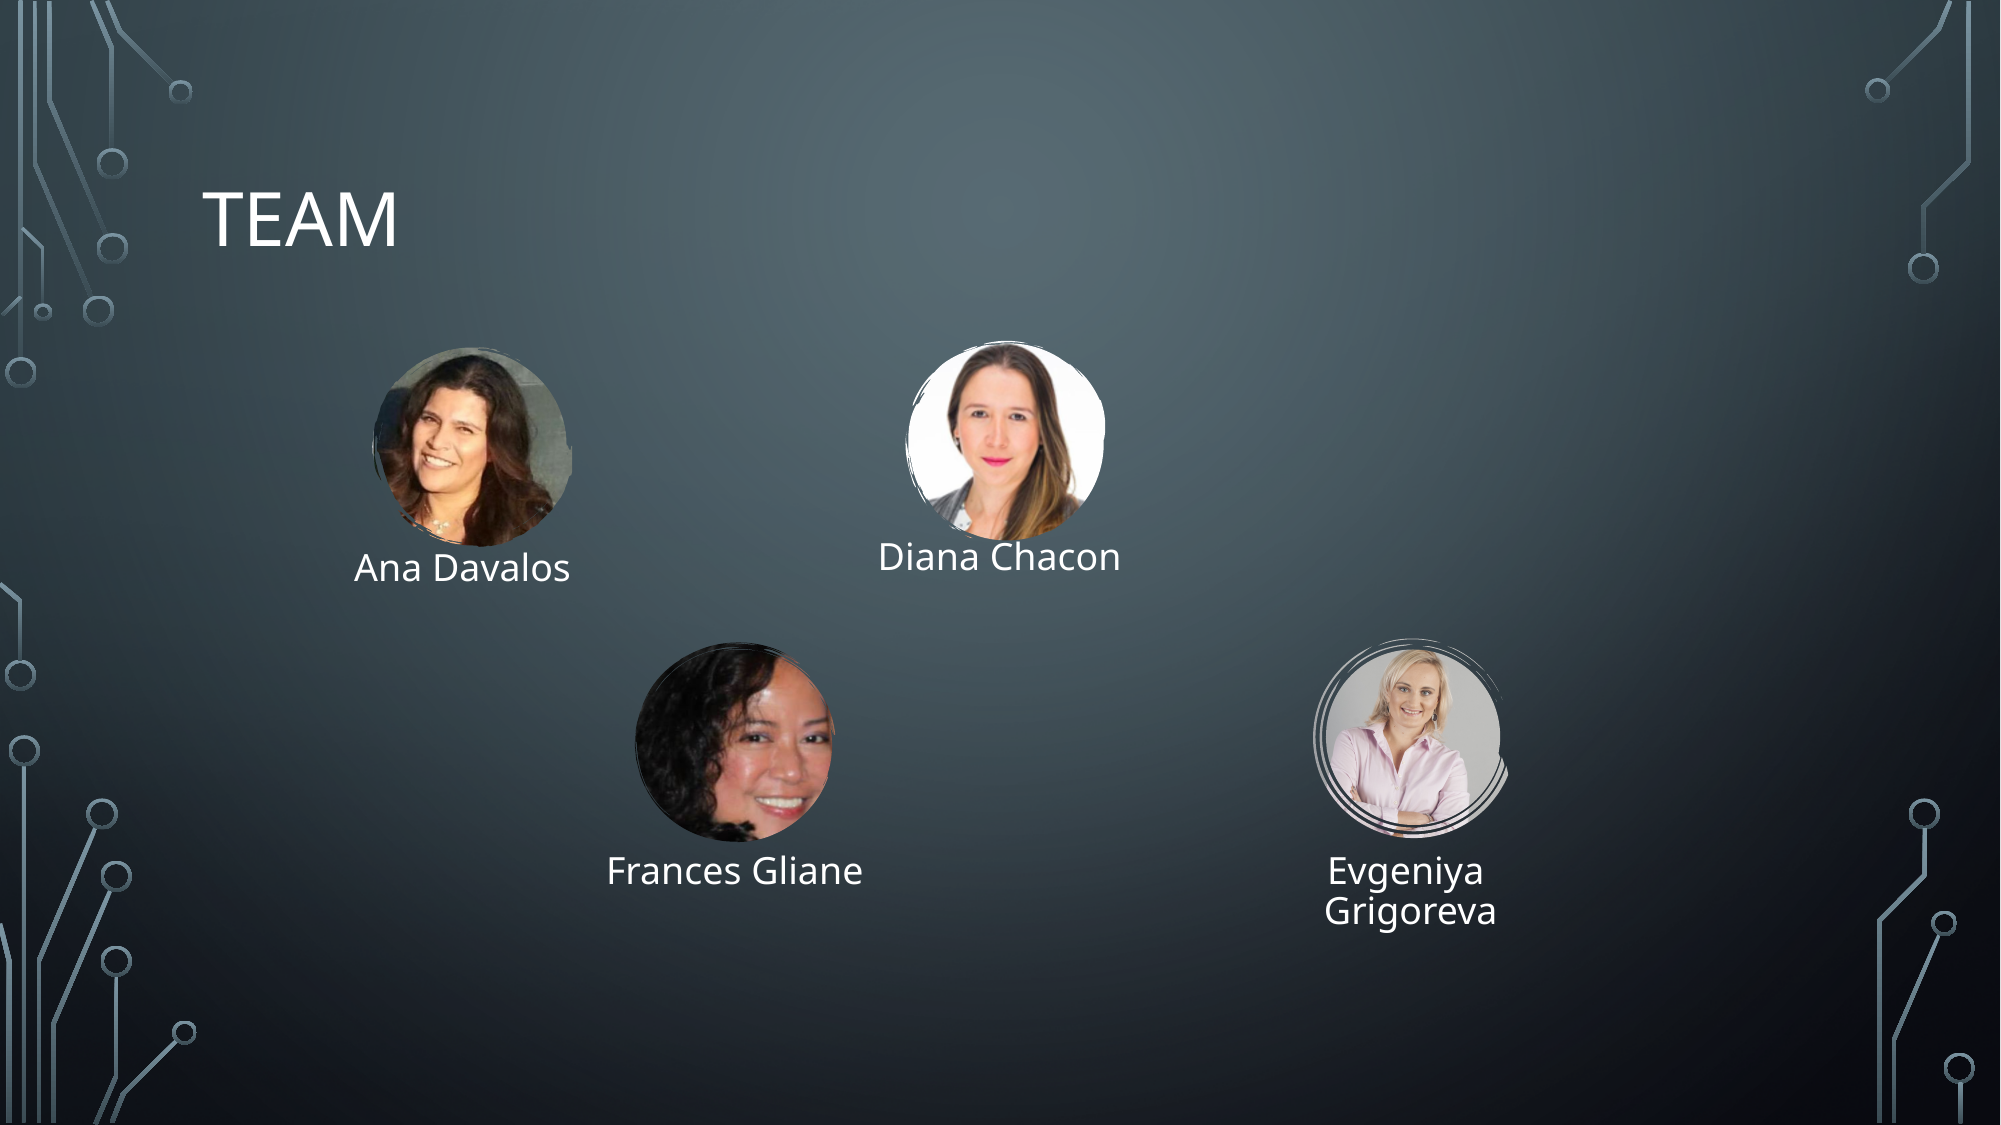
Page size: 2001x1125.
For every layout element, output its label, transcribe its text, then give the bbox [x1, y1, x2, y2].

picture [1312, 638, 1509, 839]
picture [634, 642, 836, 843]
text_box Evgeniya Grigoreva [1189, 844, 1633, 953]
text_box Ana Davalos [333, 542, 592, 650]
title TEAM [187, 101, 1813, 344]
text_box Diana Chacon [850, 530, 1150, 639]
picture [905, 340, 1106, 541]
text_box Frances Gliane [551, 844, 919, 953]
picture [372, 346, 573, 548]
